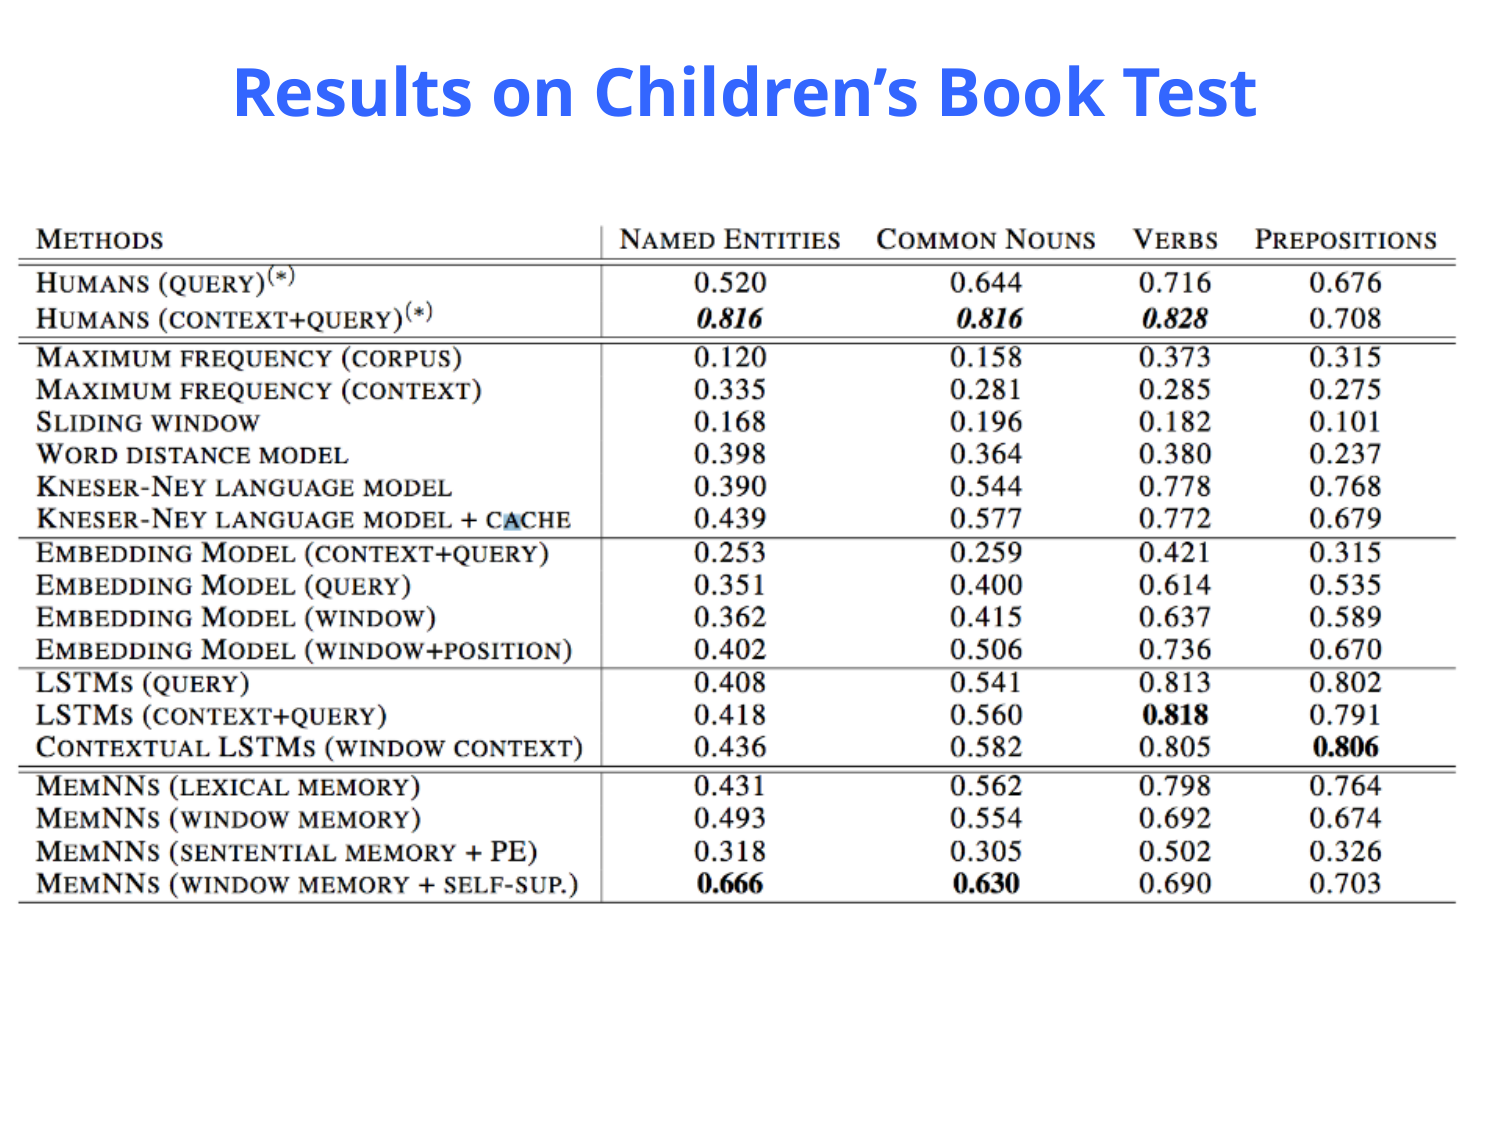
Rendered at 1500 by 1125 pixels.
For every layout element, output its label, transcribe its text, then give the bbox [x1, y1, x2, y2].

text_box Results on Children’s Book Test [216, 41, 1297, 137]
picture [0, 201, 1500, 922]
